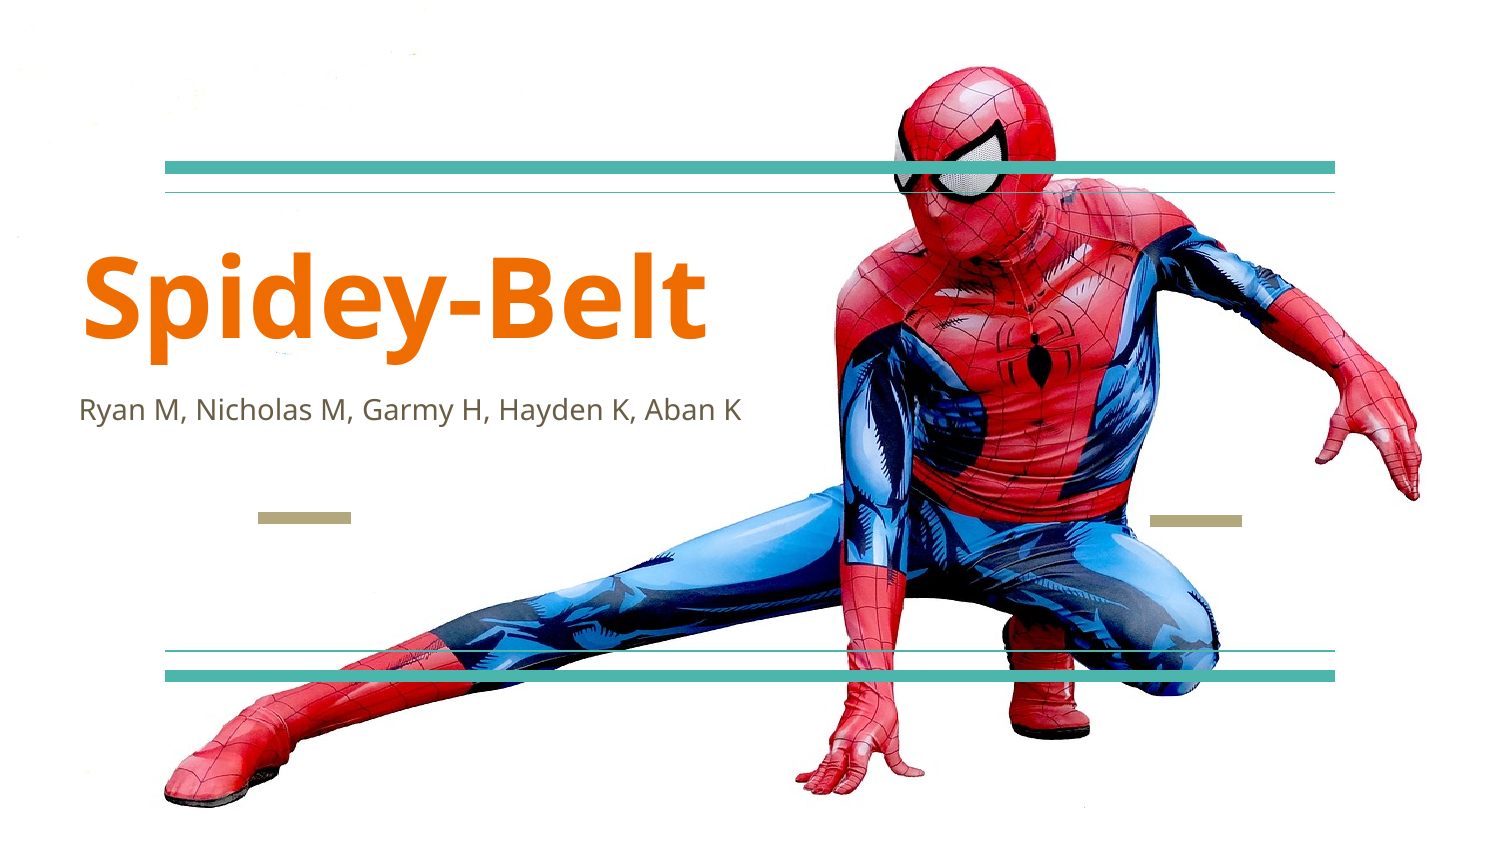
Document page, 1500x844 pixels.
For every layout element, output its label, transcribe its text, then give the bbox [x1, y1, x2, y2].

title Spidey-Belt [0, 146, 878, 376]
text_box Ryan M, Nicholas M, Garmy H, Hayden K, Aban K [63, 375, 803, 441]
picture [0, 0, 1500, 844]
